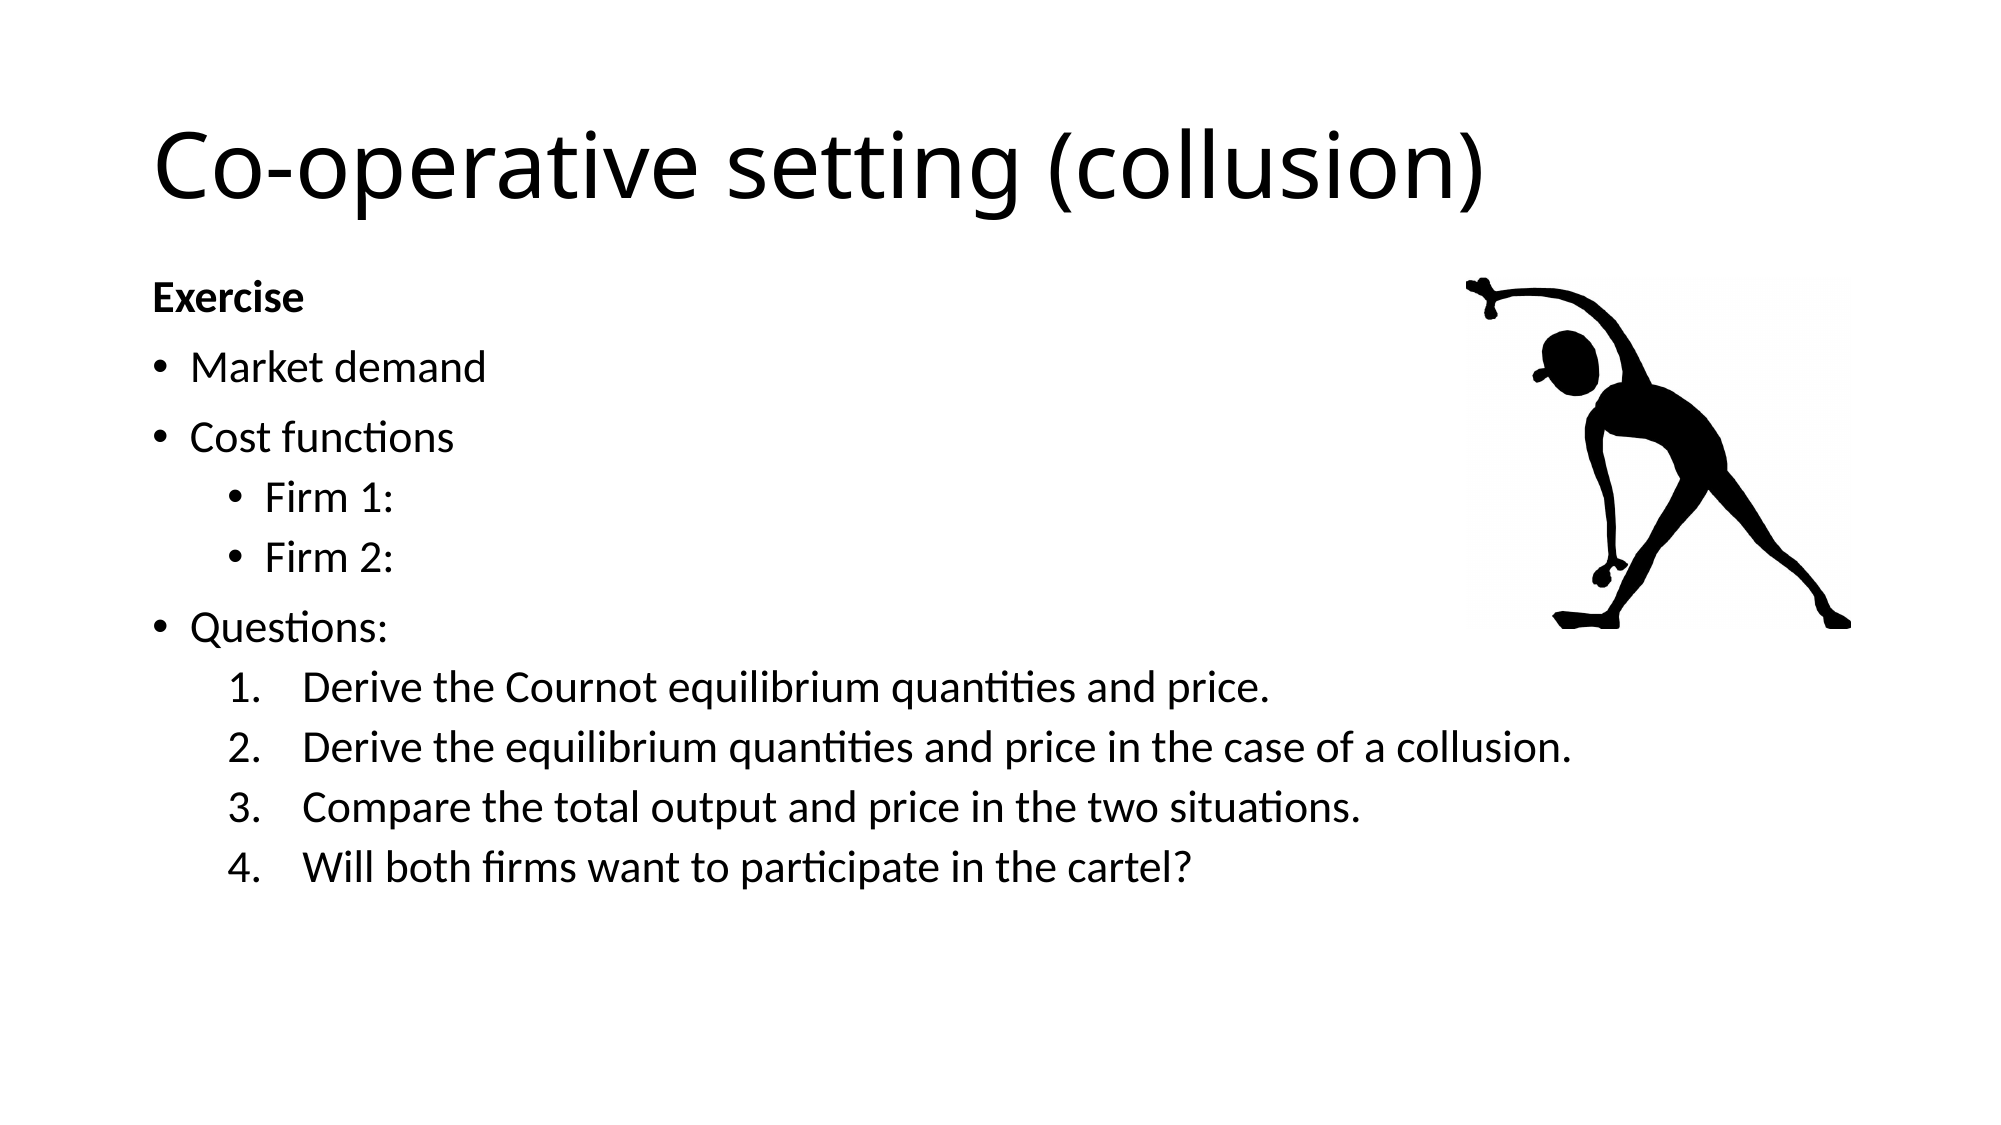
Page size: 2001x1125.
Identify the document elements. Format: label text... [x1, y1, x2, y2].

picture [1466, 277, 1851, 629]
title Co-operative setting (collusion) [137, 59, 1863, 278]
